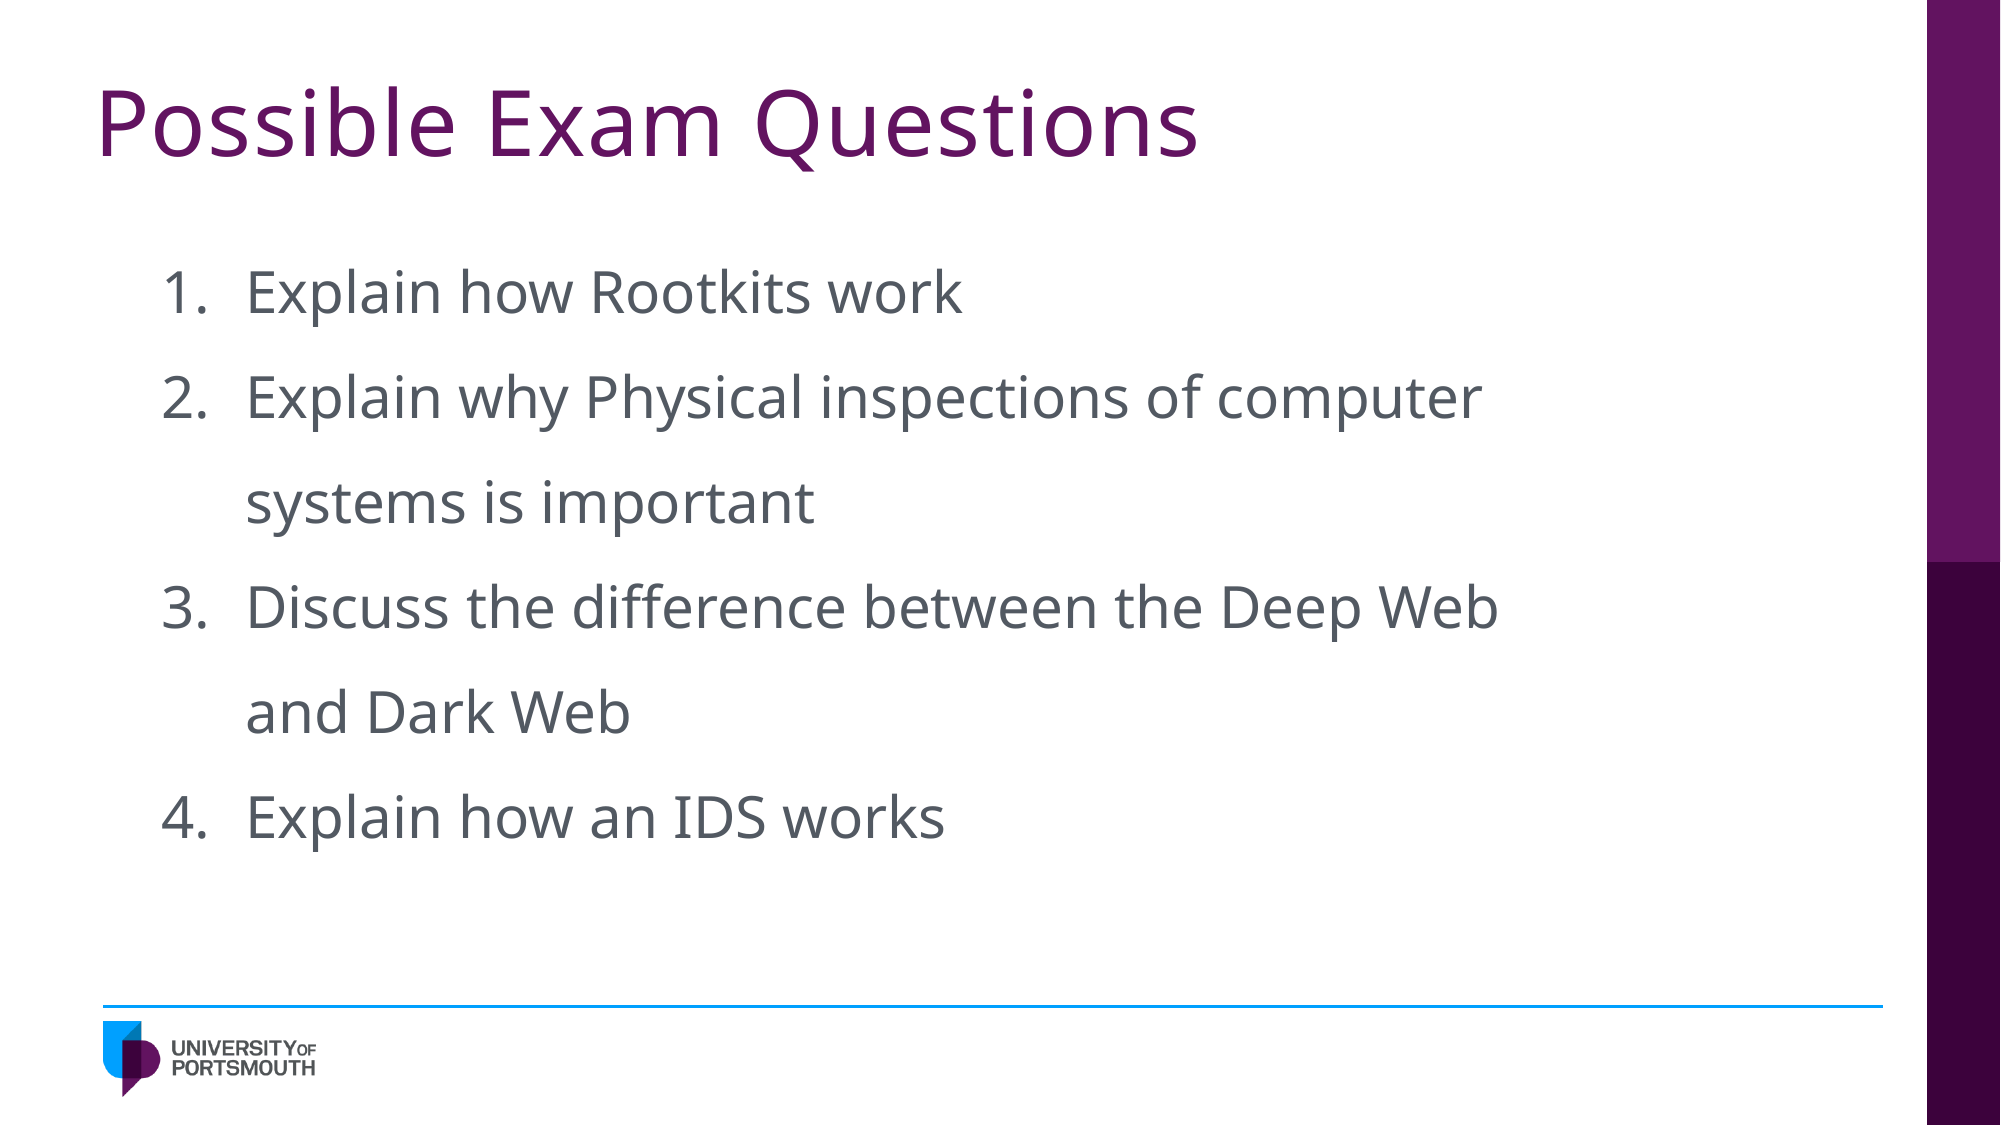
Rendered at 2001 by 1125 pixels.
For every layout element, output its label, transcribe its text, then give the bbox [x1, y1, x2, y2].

picture [103, 1021, 316, 1097]
text_box Explain how Rootkits work Explain why Physical inspections of computer systems is important Discuss the difference between the Deep Web and Dark Web Explain how an IDS works [146, 213, 1562, 858]
title Possible Exam Questions [79, 91, 1854, 243]
